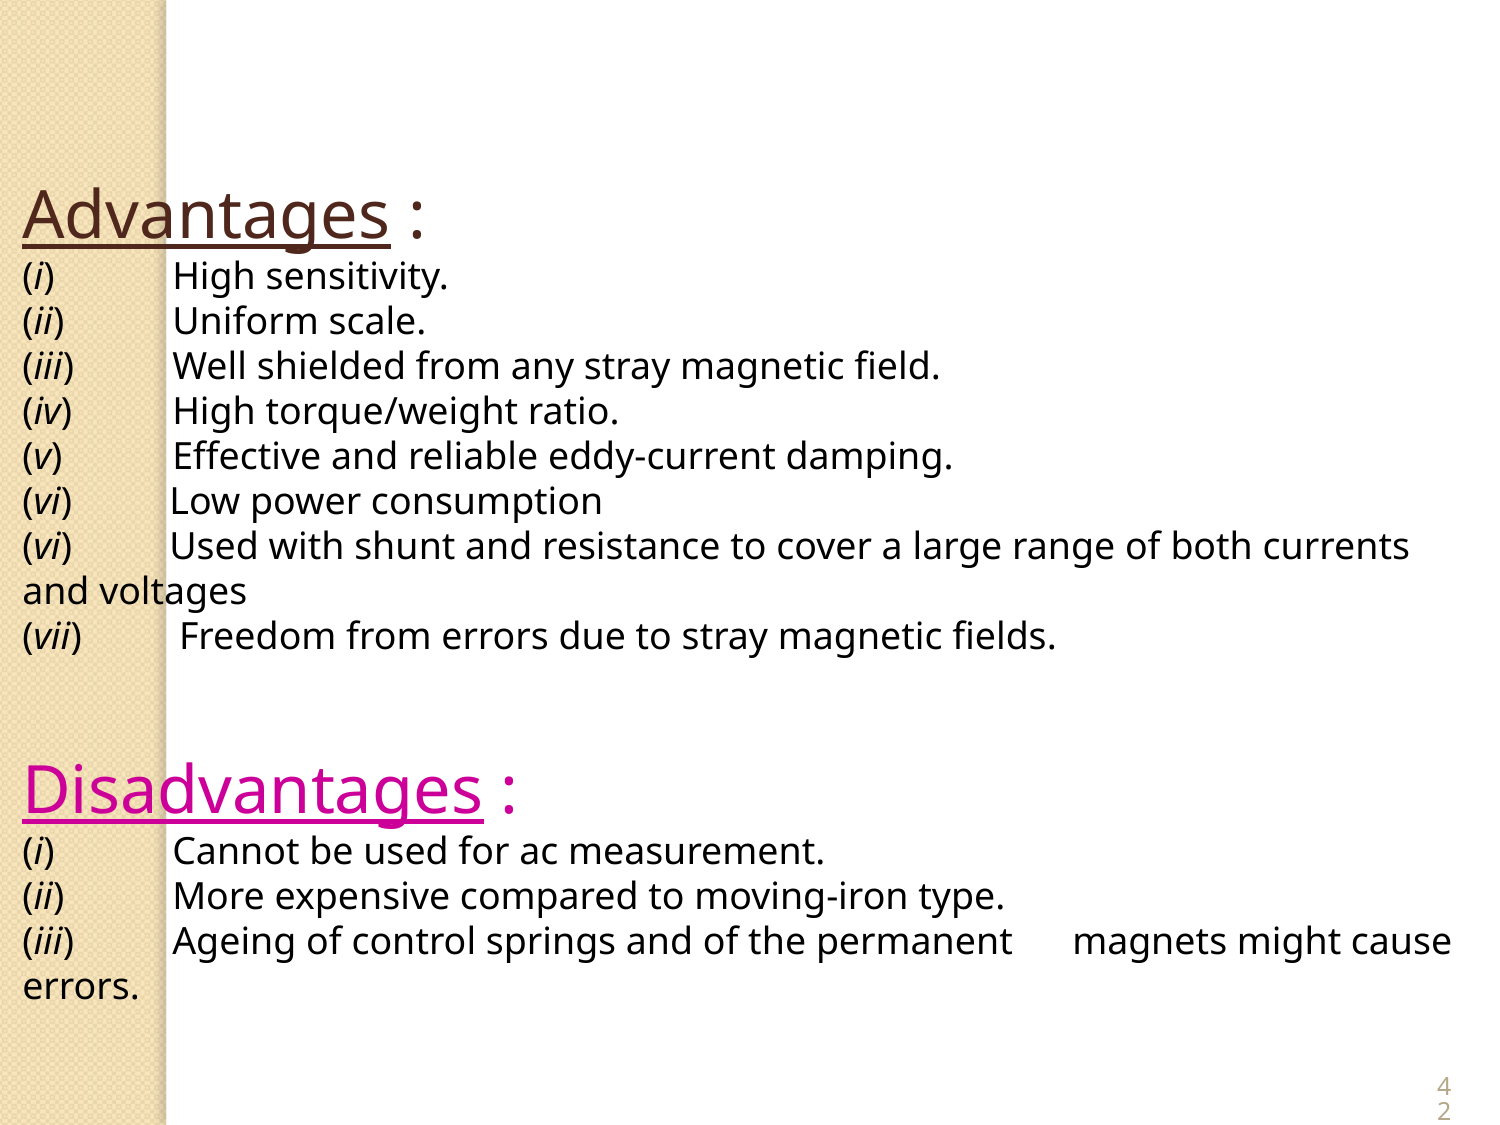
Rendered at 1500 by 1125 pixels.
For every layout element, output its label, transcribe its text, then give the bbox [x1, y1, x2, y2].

text_box Advantages : (i) High sensitivity. (ii) Uniform scale. (iii) Well shielded from any stray magnetic field. (iv) High torque/weight ratio. (v) Effective and reliable eddy-current damping. (vi) Low power consumption (vi) Used with shunt and resistance to cover a large range of both currents and voltages (vii) Freedom from errors due to stray magnetic fields. Disadvantages : (i) Cannot be used for ac measurement. (ii) More expensive compared to moving-iron type. (iii) Ageing of control springs and of the permanent magnets might cause errors. [14, 164, 1486, 1015]
slide_number 42 [1428, 1067, 1473, 1113]
picture [0, 0, 166, 1125]
